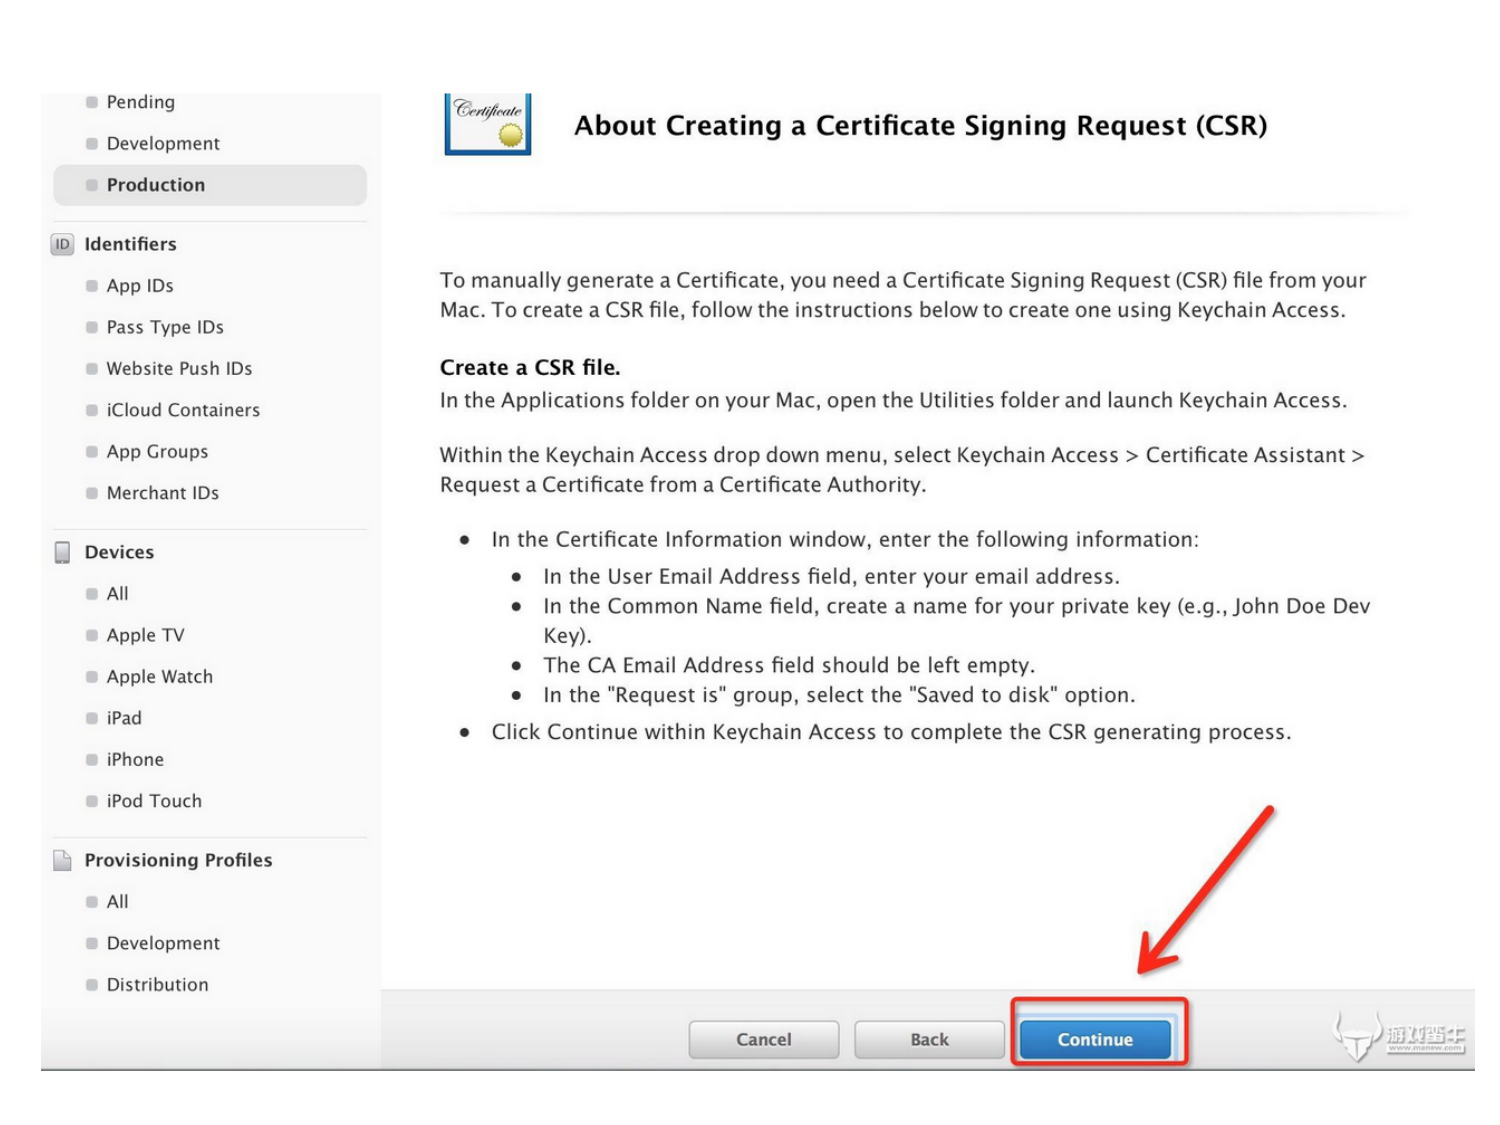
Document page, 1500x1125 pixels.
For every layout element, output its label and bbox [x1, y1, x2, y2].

list [41, 89, 1476, 1091]
